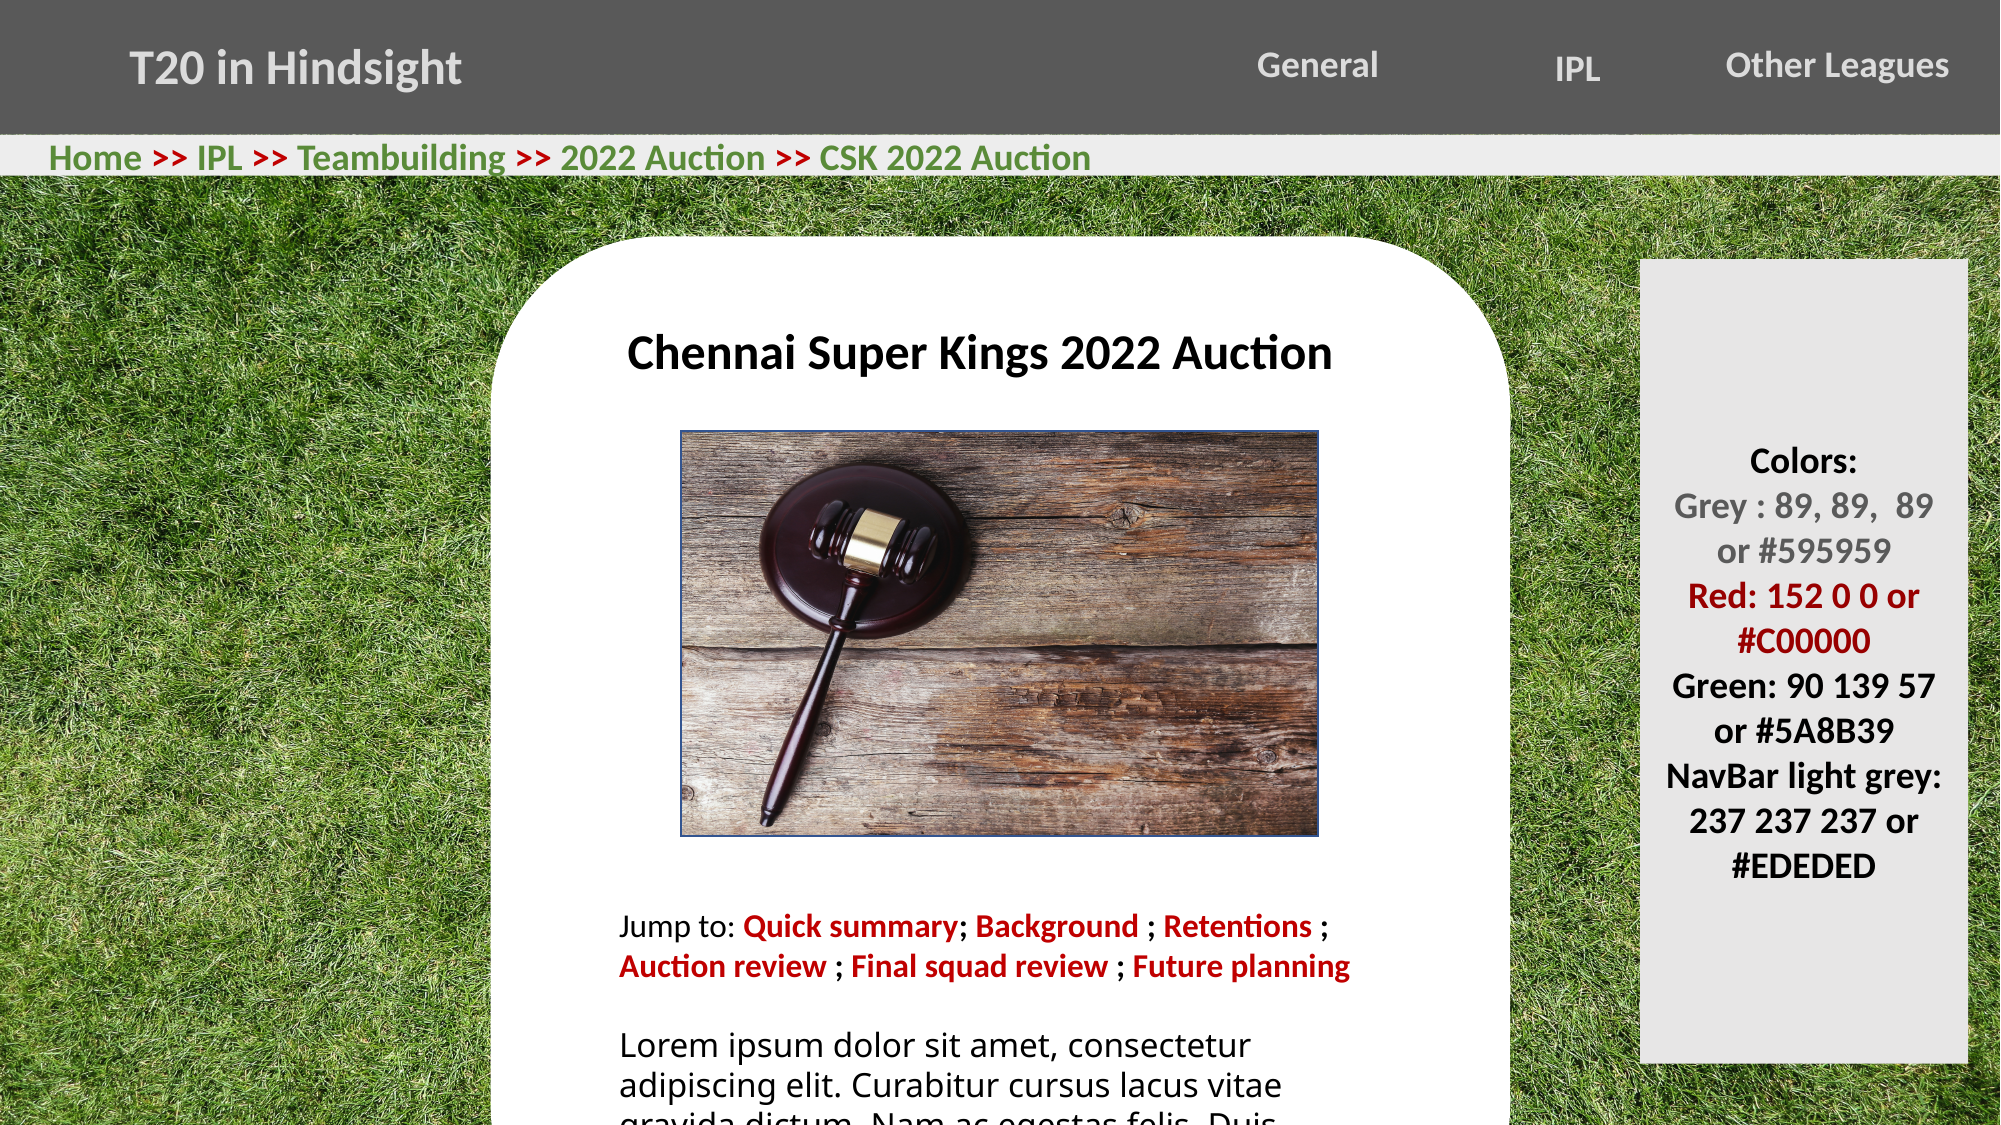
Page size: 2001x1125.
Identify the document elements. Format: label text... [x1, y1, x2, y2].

text_box IPL [1447, 36, 1709, 97]
text_box Other Leagues [1707, 32, 1969, 93]
text_box Home >> IPL >> Teambuilding >> 2022 Auction >> CSK 2022 Auction [0, 134, 2000, 177]
text_box Jump to: Quick summary; Background ; Retentions ; Auction review ; Final squad review ; Future planning Lorem ipsum dolor sit amet, consectetur adipiscing elit. Curabitur cursus lacus vitae gravida dictum. Nam ac egestas felis. Duis mollis, est ultricies eleifend sollicitudin, libero ligula malesuada mi, vel accumsan orci ex eu nibh. Praesent interdum purus vitae quam hendrerit, et semper ex malesuada. Sed vitae semper risus, vehicula scelerisque metus. [604, 896, 1396, 1125]
text_box [680, 430, 1319, 837]
text_box [0, 0, 2000, 134]
text_box T20 in Hindsight [40, 27, 552, 102]
text_box General [1187, 32, 1449, 93]
picture [0, 177, 2000, 1125]
text_box [489, 235, 1512, 1125]
text_box Colors: Grey : 89, 89, 89 or #595959 Red: 152 0 0 or #C00000 Green: 90 139 57 or #5A8B39 NavBar light grey: 237 237 237 or #EDEDED [1639, 258, 1969, 1065]
text_box Chennai Super Kings 2022 Auction [612, 312, 1404, 388]
